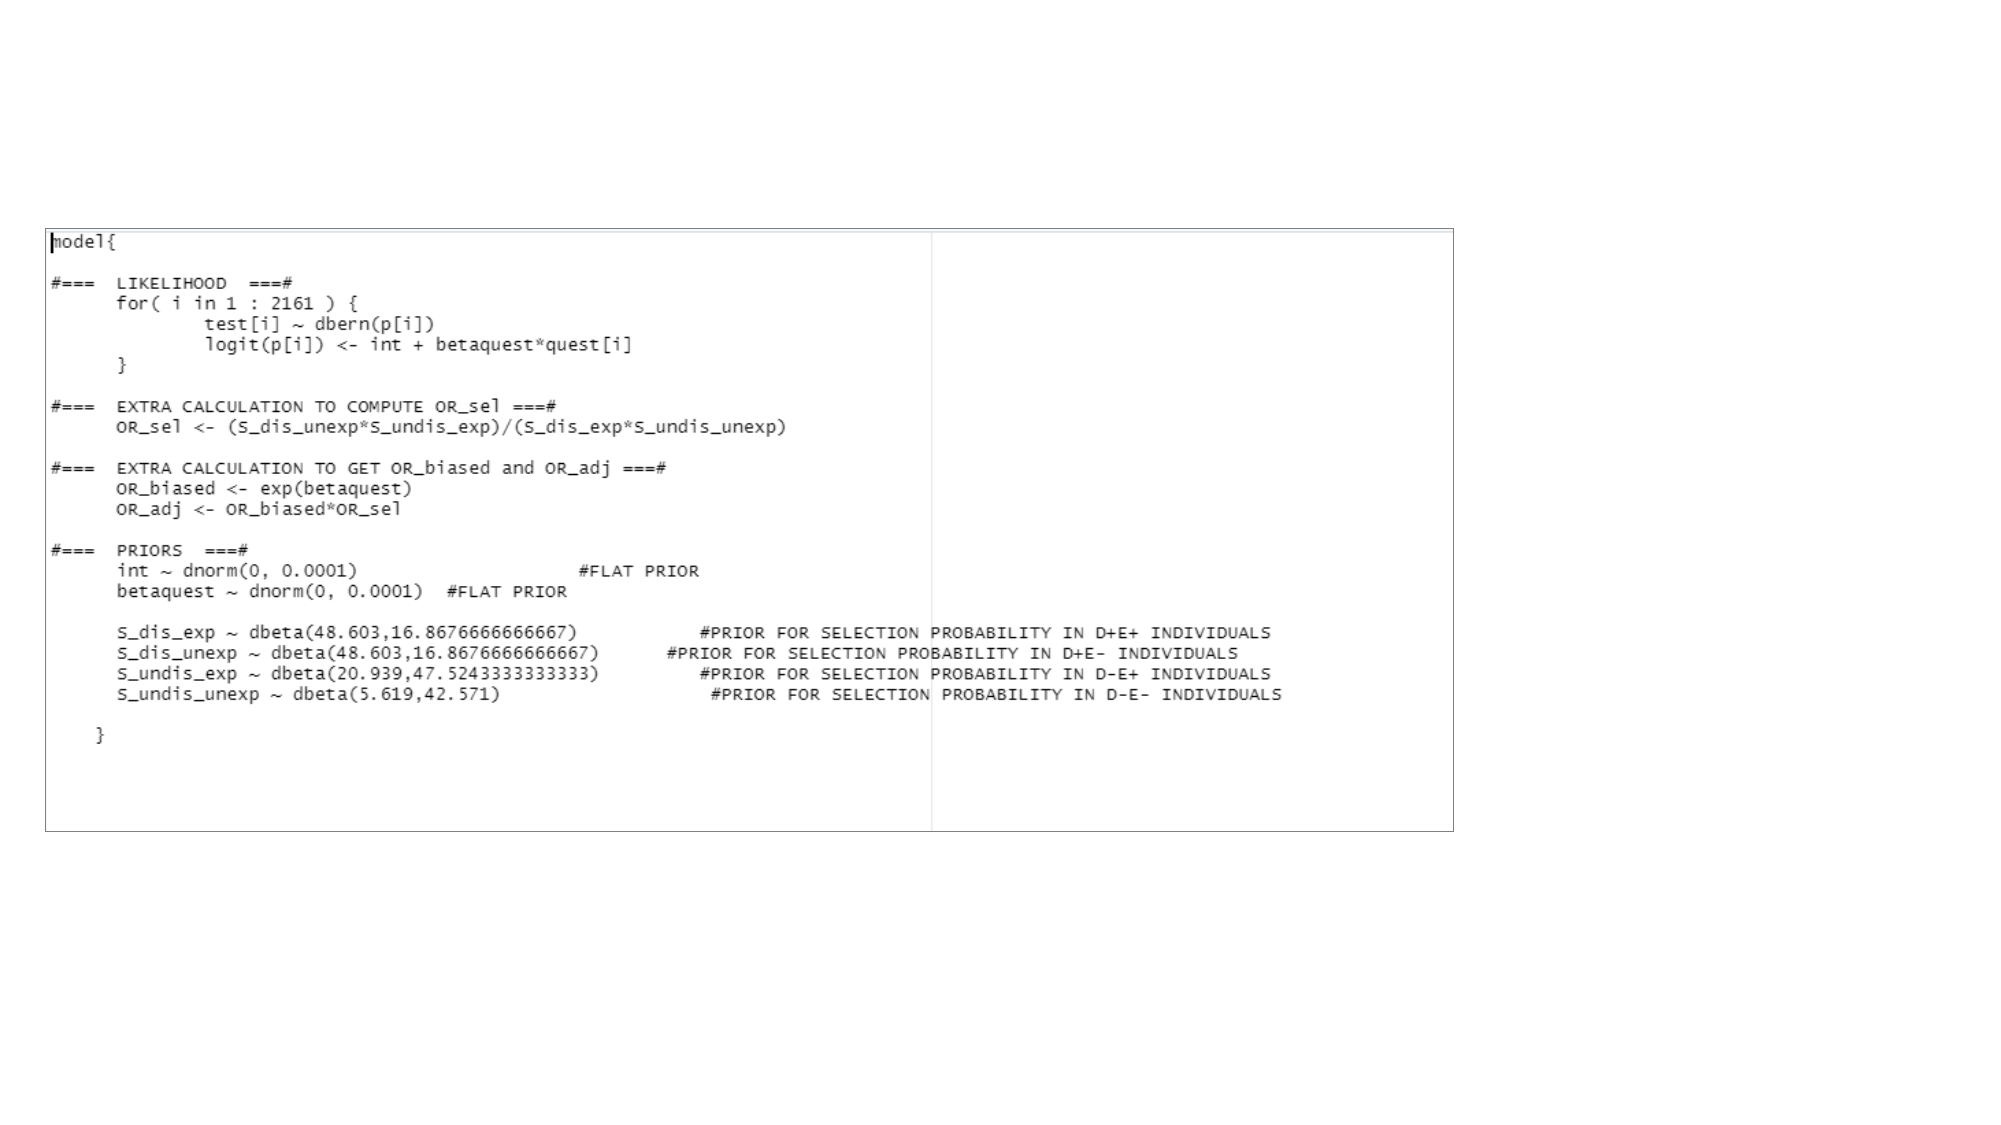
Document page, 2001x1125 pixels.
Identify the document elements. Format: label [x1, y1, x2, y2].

picture [44, 228, 1454, 832]
